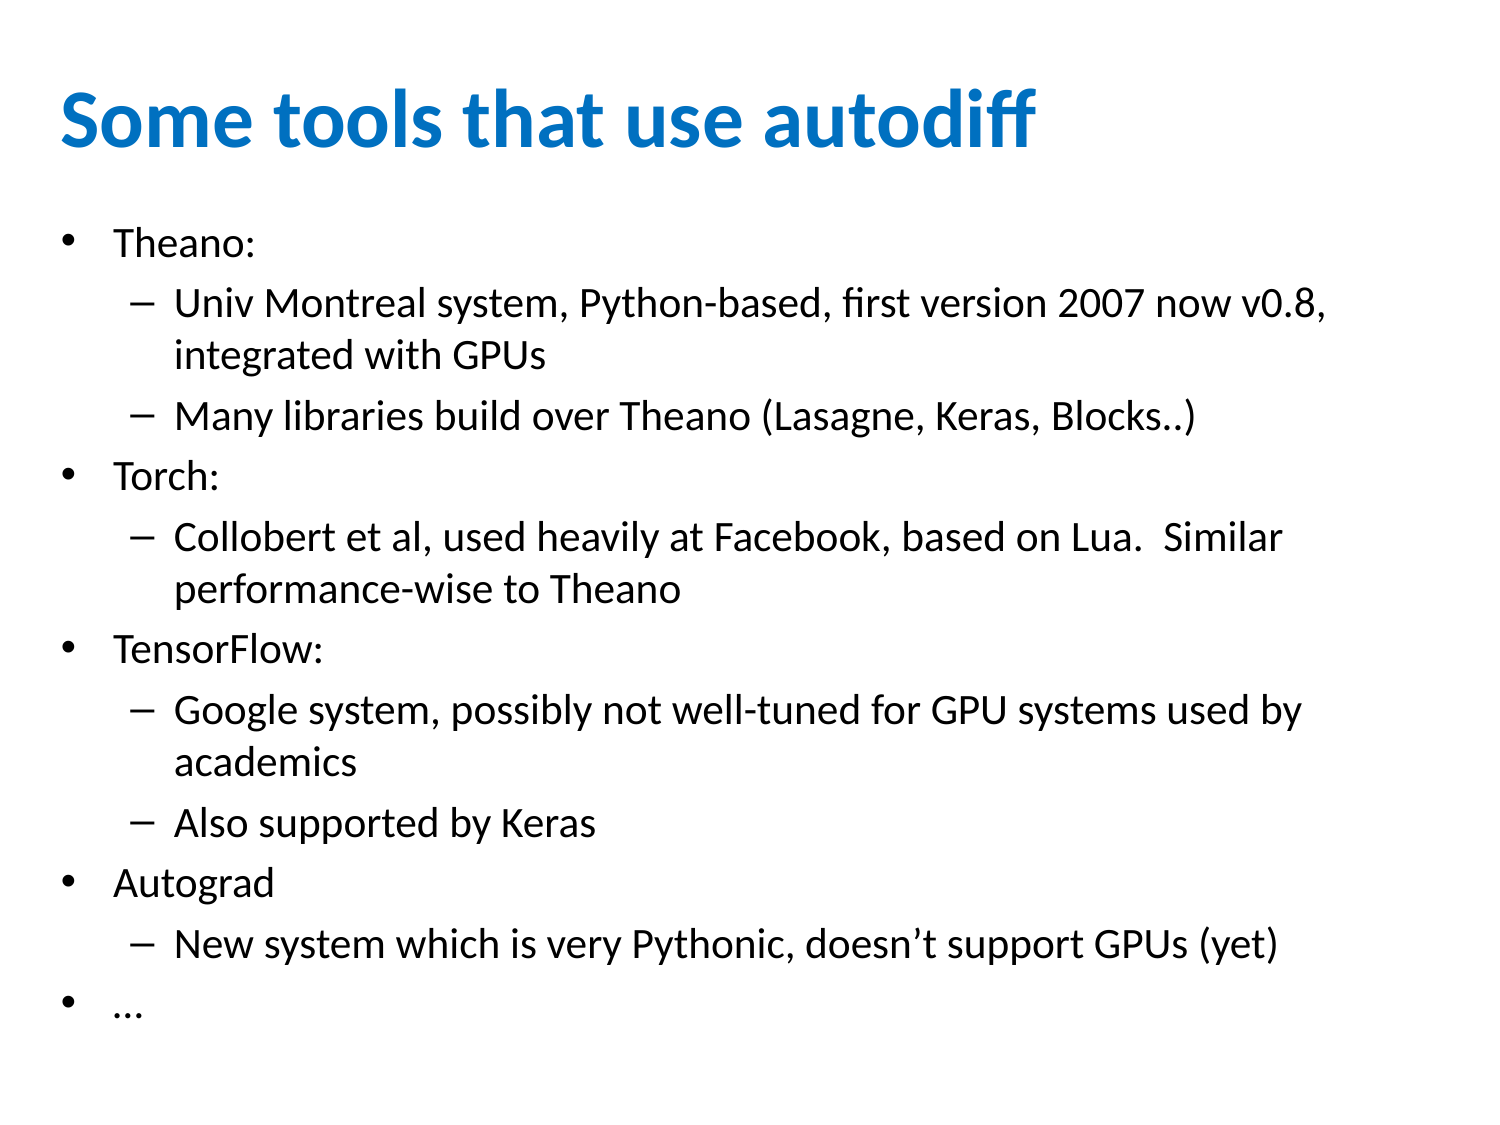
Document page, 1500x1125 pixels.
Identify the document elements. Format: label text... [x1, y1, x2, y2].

list Theano: Univ Montreal system, Python-based, first version 2007 now v0.8, integrated with GPUs Many libraries build over Theano (Lasagne, Keras, Blocks..) Torch: Collobert et al, used heavily at Facebook, based on Lua. Similar performance-wise to Theano TensorFlow: Google system, possibly not well-tuned for GPU systems used by academics Also supported by Keras Autograd New system which is very Pythonic, doesn’t support GPUs (yet) … [45, 206, 1465, 1043]
title Some tools that use autodiff [45, 47, 1465, 180]
